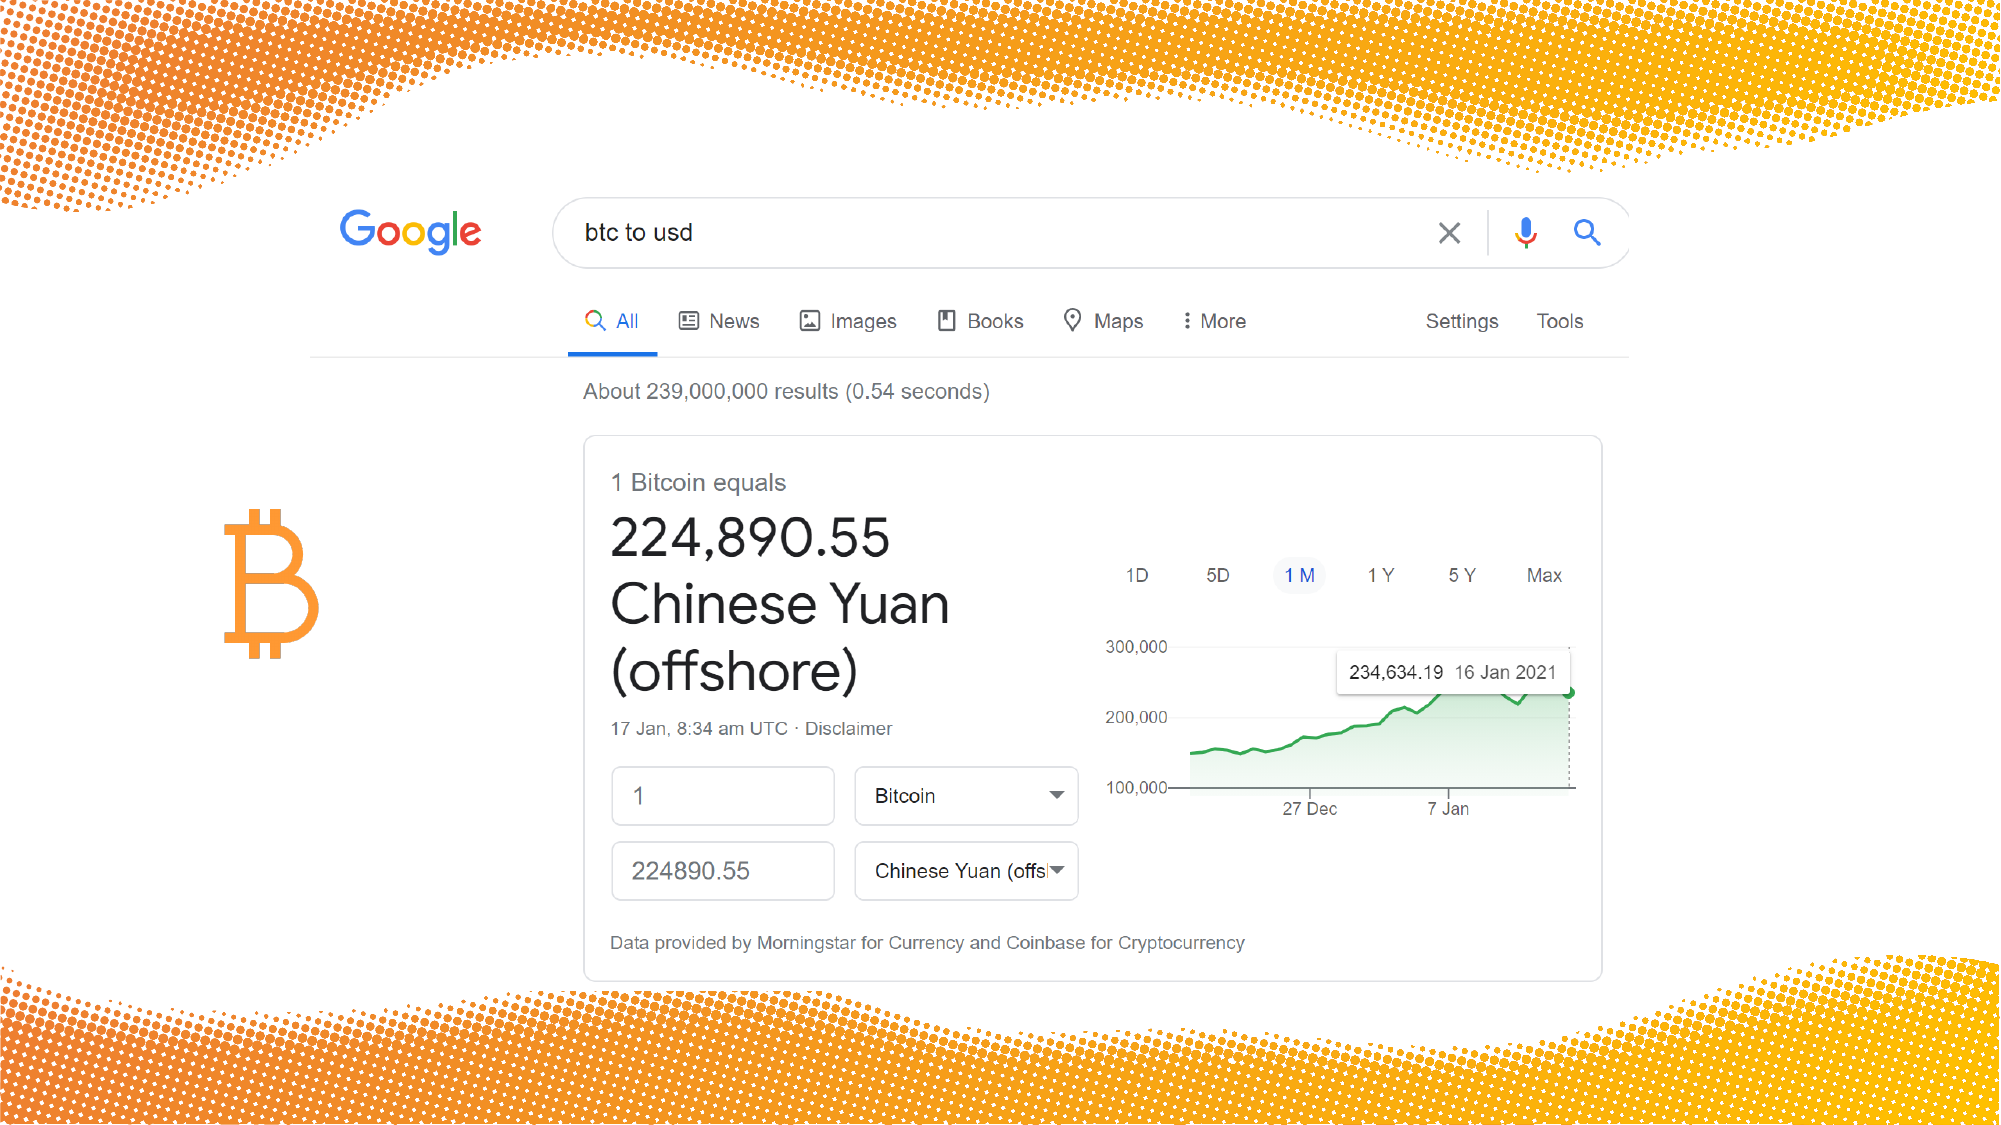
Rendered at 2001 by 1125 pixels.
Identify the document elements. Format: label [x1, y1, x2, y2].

picture [188, 177, 1629, 991]
